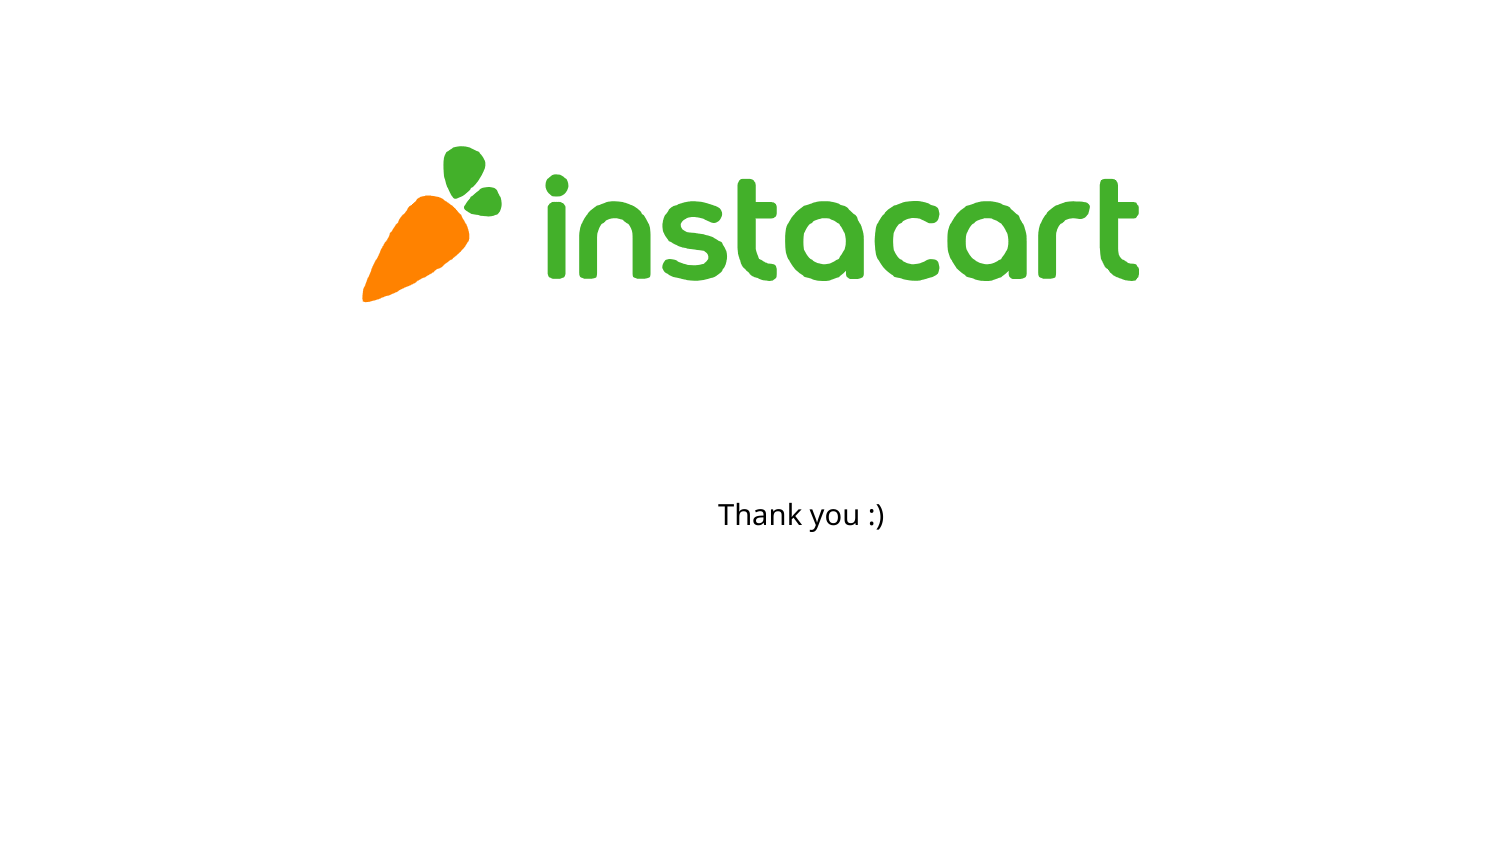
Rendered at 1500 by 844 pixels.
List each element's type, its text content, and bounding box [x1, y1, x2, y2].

text_box Thank you :) [204, 421, 1398, 607]
picture [345, 130, 1155, 337]
